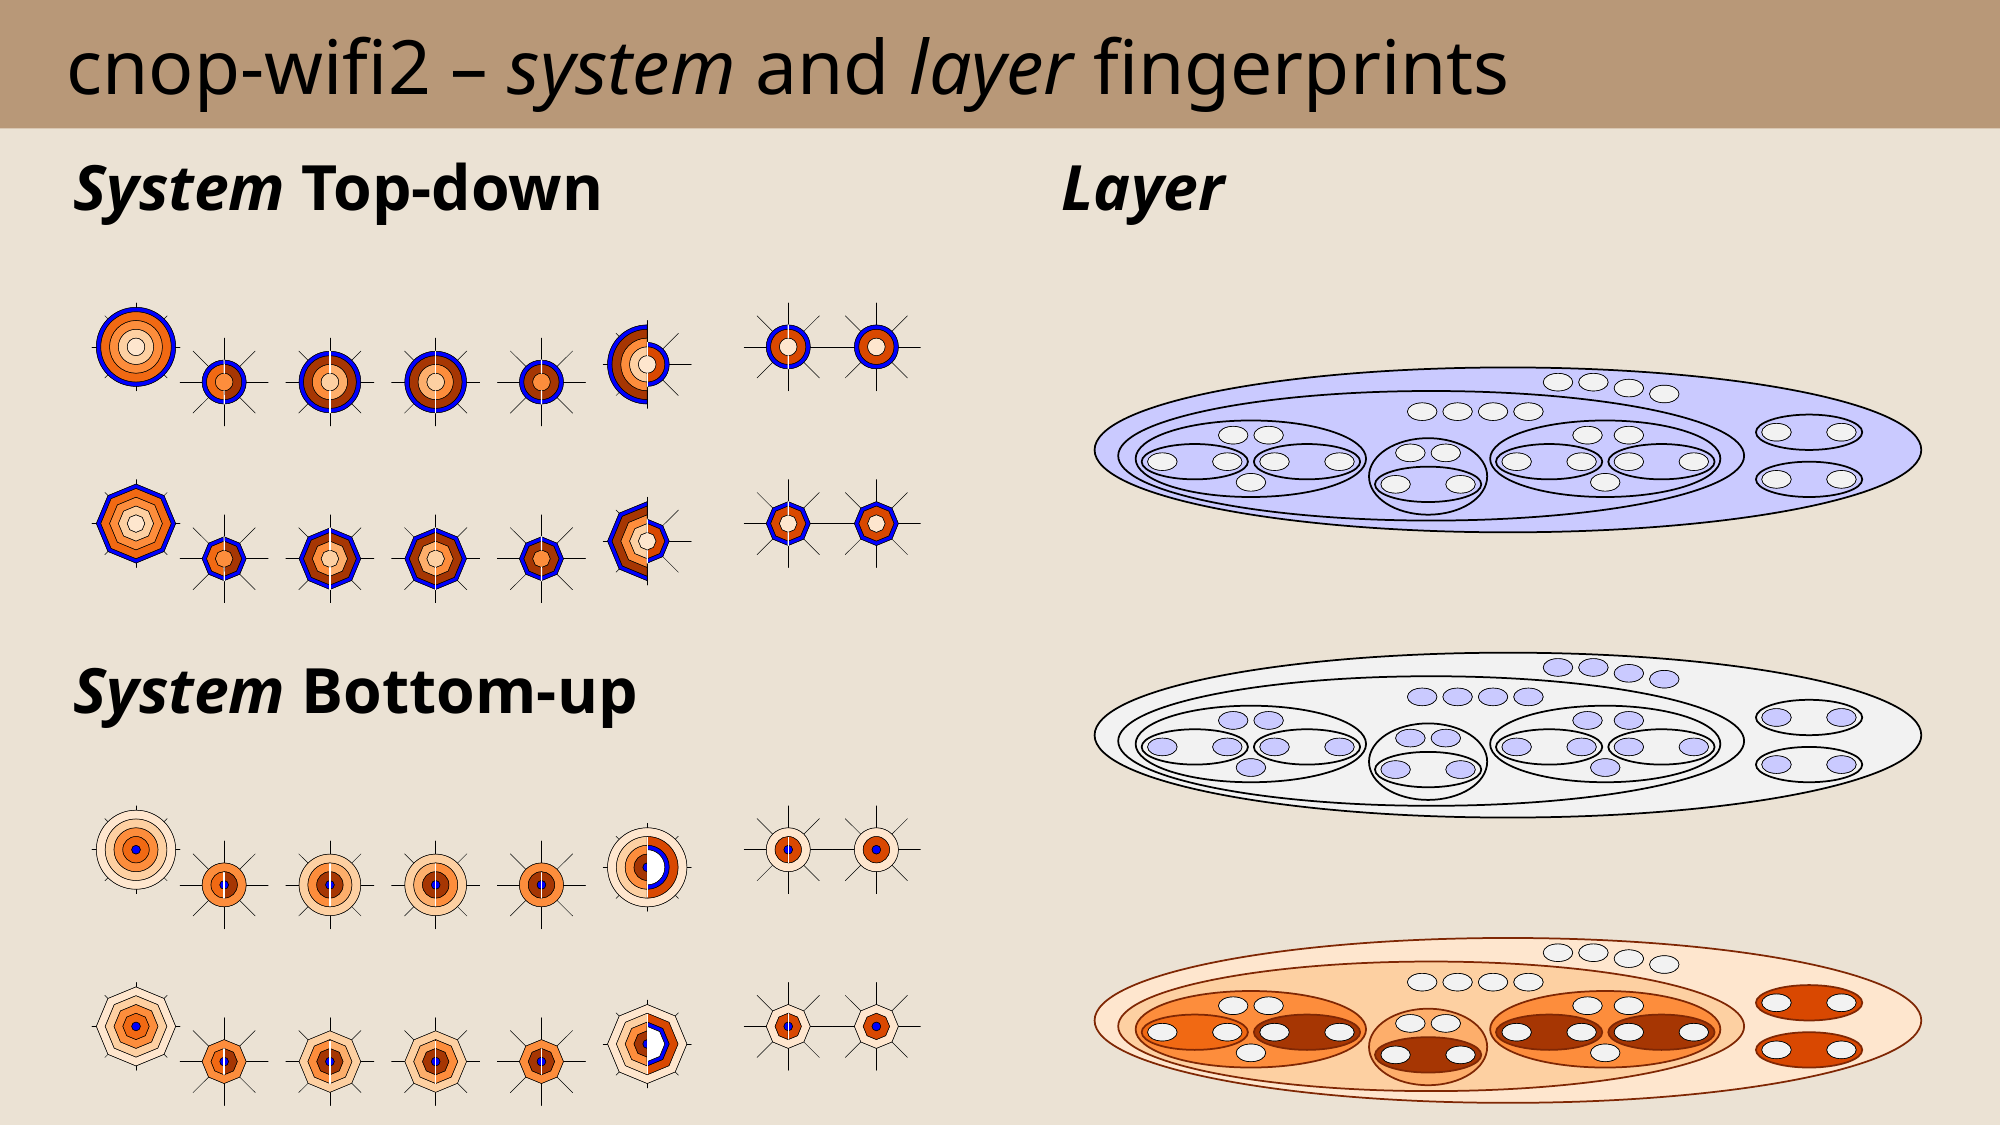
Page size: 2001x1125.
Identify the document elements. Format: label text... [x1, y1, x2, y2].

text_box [869, 646, 2000, 826]
picture [30, 801, 984, 935]
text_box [869, 931, 2000, 1111]
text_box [869, 361, 2000, 541]
list Layer [1046, 148, 1945, 256]
title cnop-wifi2 – system and layer fingerprints [0, 0, 2000, 129]
list System Bottom-up [58, 651, 869, 759]
list System Top-down [58, 148, 956, 256]
picture [30, 977, 984, 1112]
picture [30, 475, 984, 609]
picture [30, 298, 984, 433]
